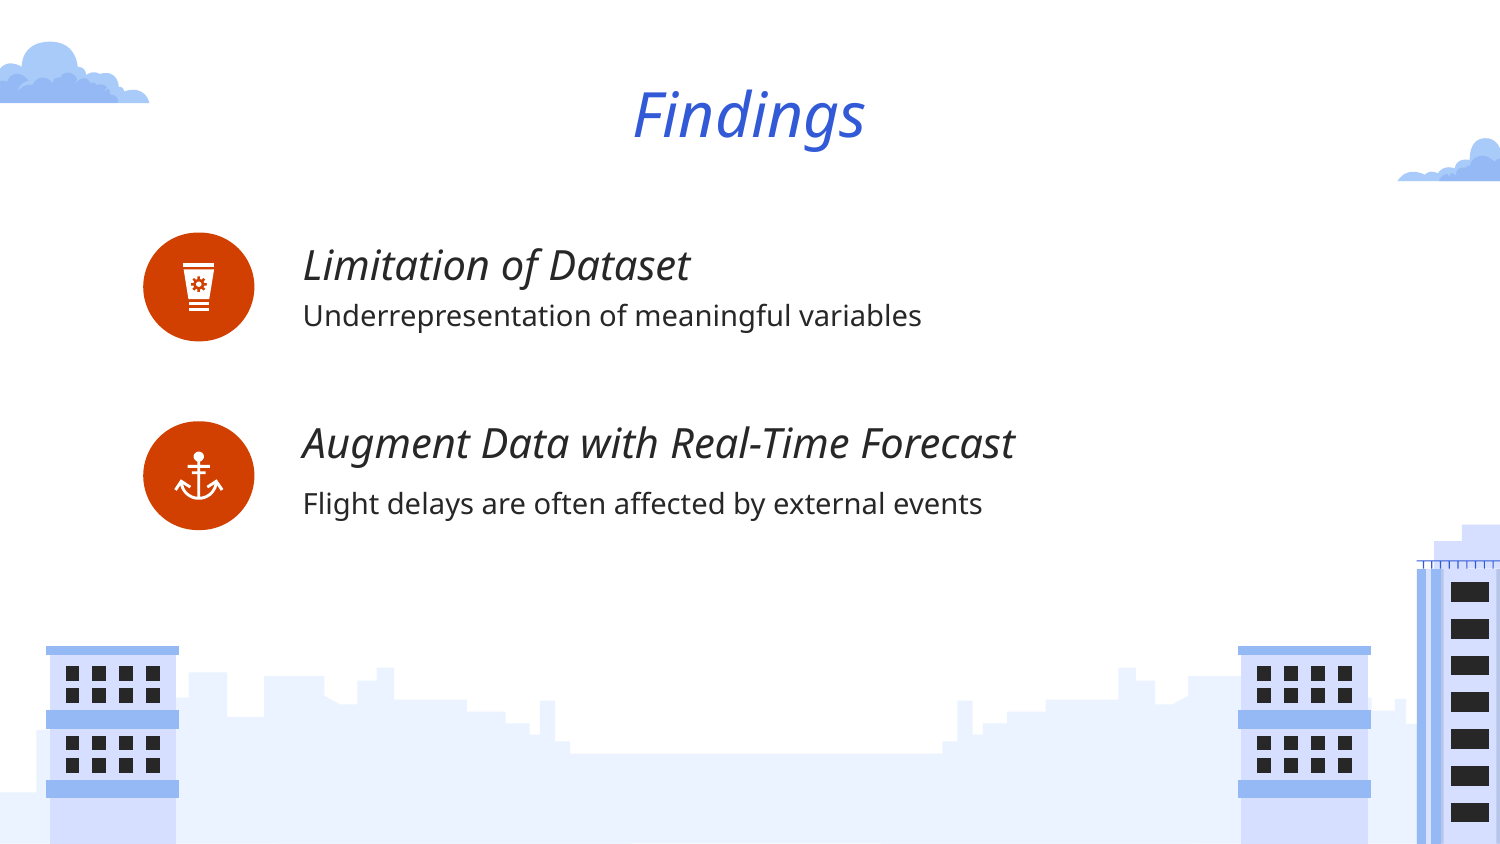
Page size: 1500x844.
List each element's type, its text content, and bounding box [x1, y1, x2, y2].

title Limitation of Dataset [287, 251, 912, 282]
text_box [183, 262, 215, 312]
text_box [143, 232, 255, 342]
text_box [143, 421, 255, 531]
subtitle Underrepresentation of meaningful variables [287, 282, 1401, 388]
text_box [174, 451, 224, 500]
subtitle Flight delays are often affected by external events [287, 470, 1222, 576]
title Augment Data with Real-Time Forecast [287, 399, 1390, 483]
title Findings [118, 60, 1382, 150]
